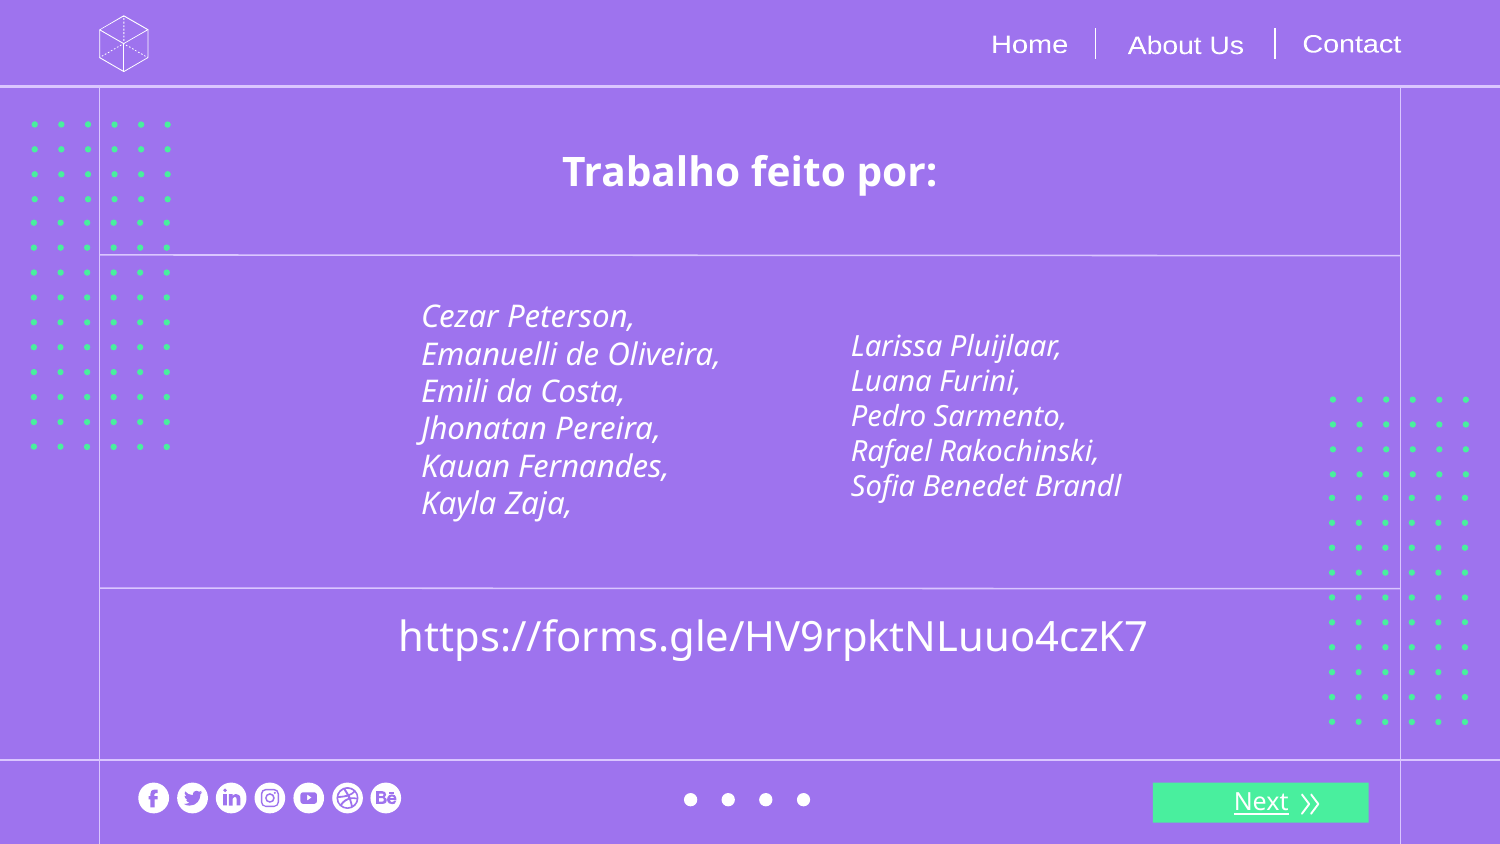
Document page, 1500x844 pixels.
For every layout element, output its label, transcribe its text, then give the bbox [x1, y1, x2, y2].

text_box [1152, 782, 1369, 823]
text_box Larissa Pluijlaar, Luana Furini, Pedro Sarmento, Rafael Rakochinski, Sofia Benedet Brandl [835, 312, 1328, 508]
title Trabalho feito por: [171, 130, 1328, 210]
text_box Contact [1364, 38, 1379, 53]
text_box https://forms.gle/HV9rpktNLuuo4czK7 [171, 594, 1376, 675]
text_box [1300, 793, 1320, 815]
text_box Cezar Peterson, Emanuelli de Oliveira, Emili da Costa, Jhonatan Pereira, Kauan Fernandes, Kayla Zaja, [405, 281, 792, 536]
text_box Next [1202, 787, 1320, 819]
text_box About Us [1148, 35, 1162, 55]
text_box About Us [1179, 40, 1192, 55]
text_box Contact [1341, 38, 1354, 53]
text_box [683, 792, 811, 807]
